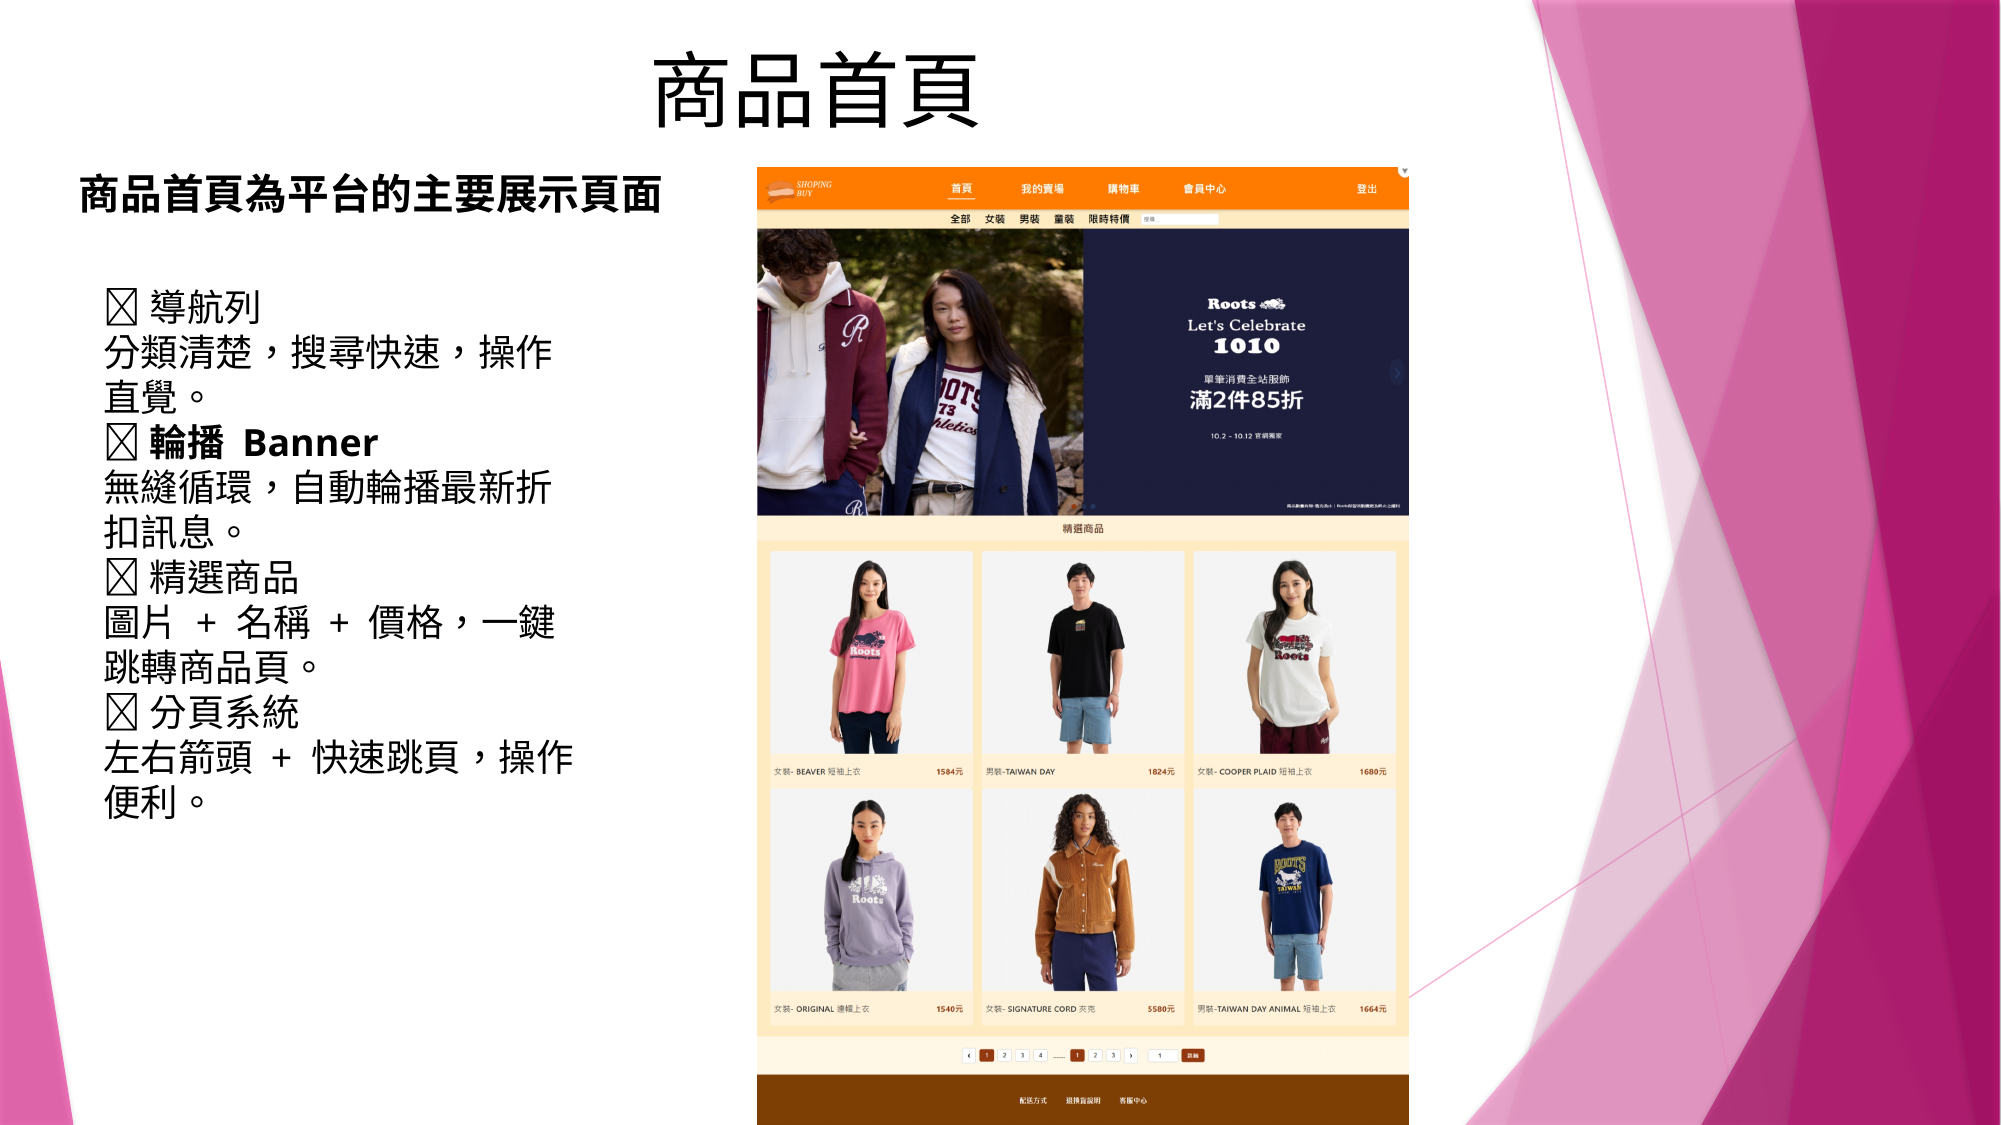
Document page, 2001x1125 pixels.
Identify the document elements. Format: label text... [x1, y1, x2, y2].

title 商品首頁 [111, 30, 1522, 176]
text_box 商品首頁為平台的主要展示頁面 [63, 160, 678, 226]
picture [756, 166, 1410, 1125]
text_box 🔹導航列 分類清楚，搜尋快速，操作直覺。 🔹輪播 Banner 無縫循環，自動輪播最新折扣訊息。 🔹精選商品 圖片 + 名稱 + 價格，一鍵跳轉商品頁。 🔹分頁系統 左右箭頭 + 快速跳頁，操作便利。 [88, 276, 599, 832]
